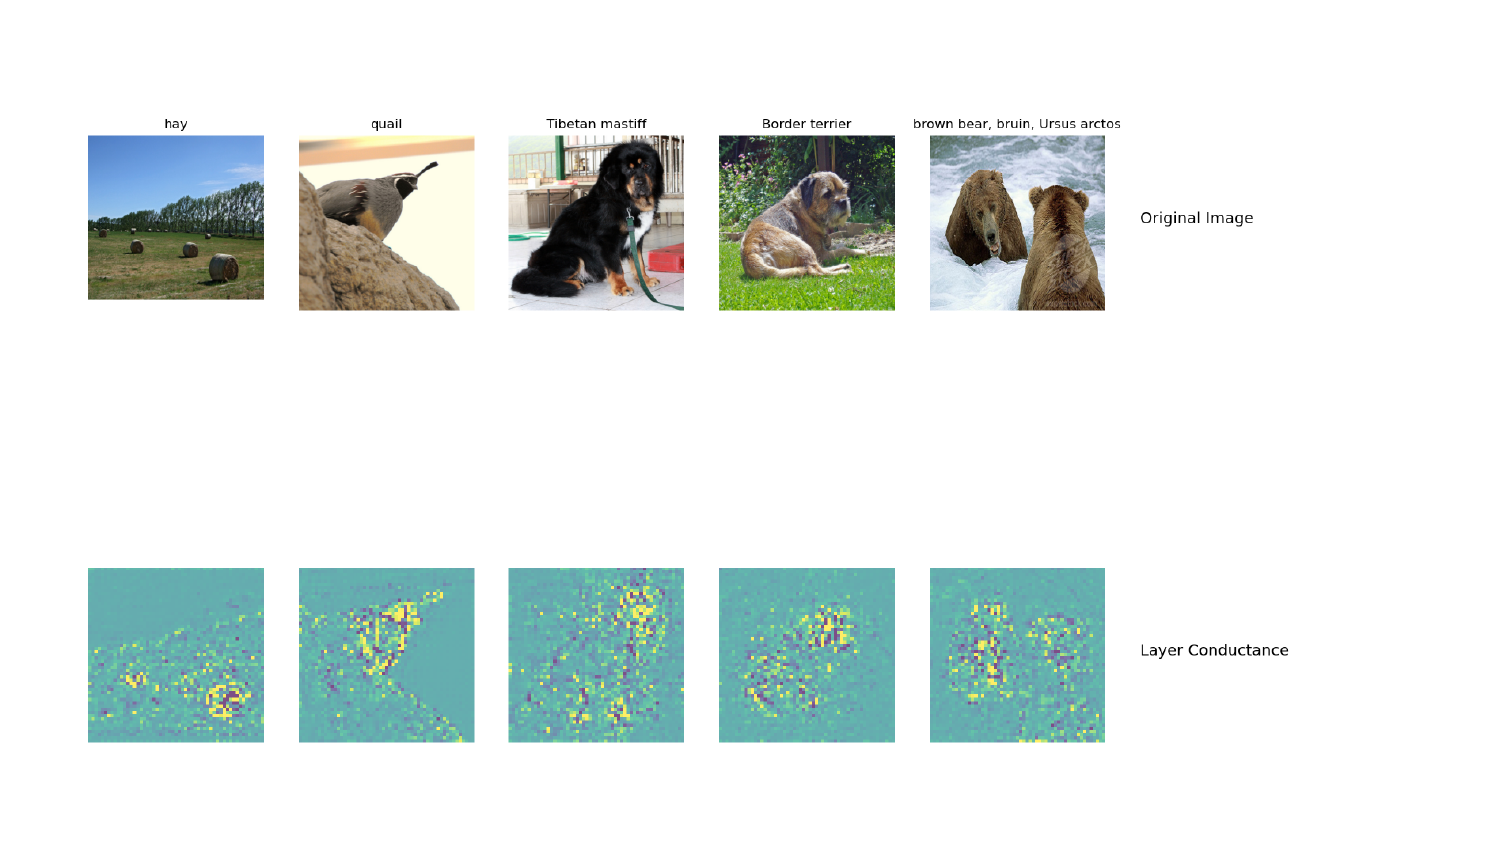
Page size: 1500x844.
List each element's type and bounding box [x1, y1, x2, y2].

picture [50, 72, 1333, 833]
